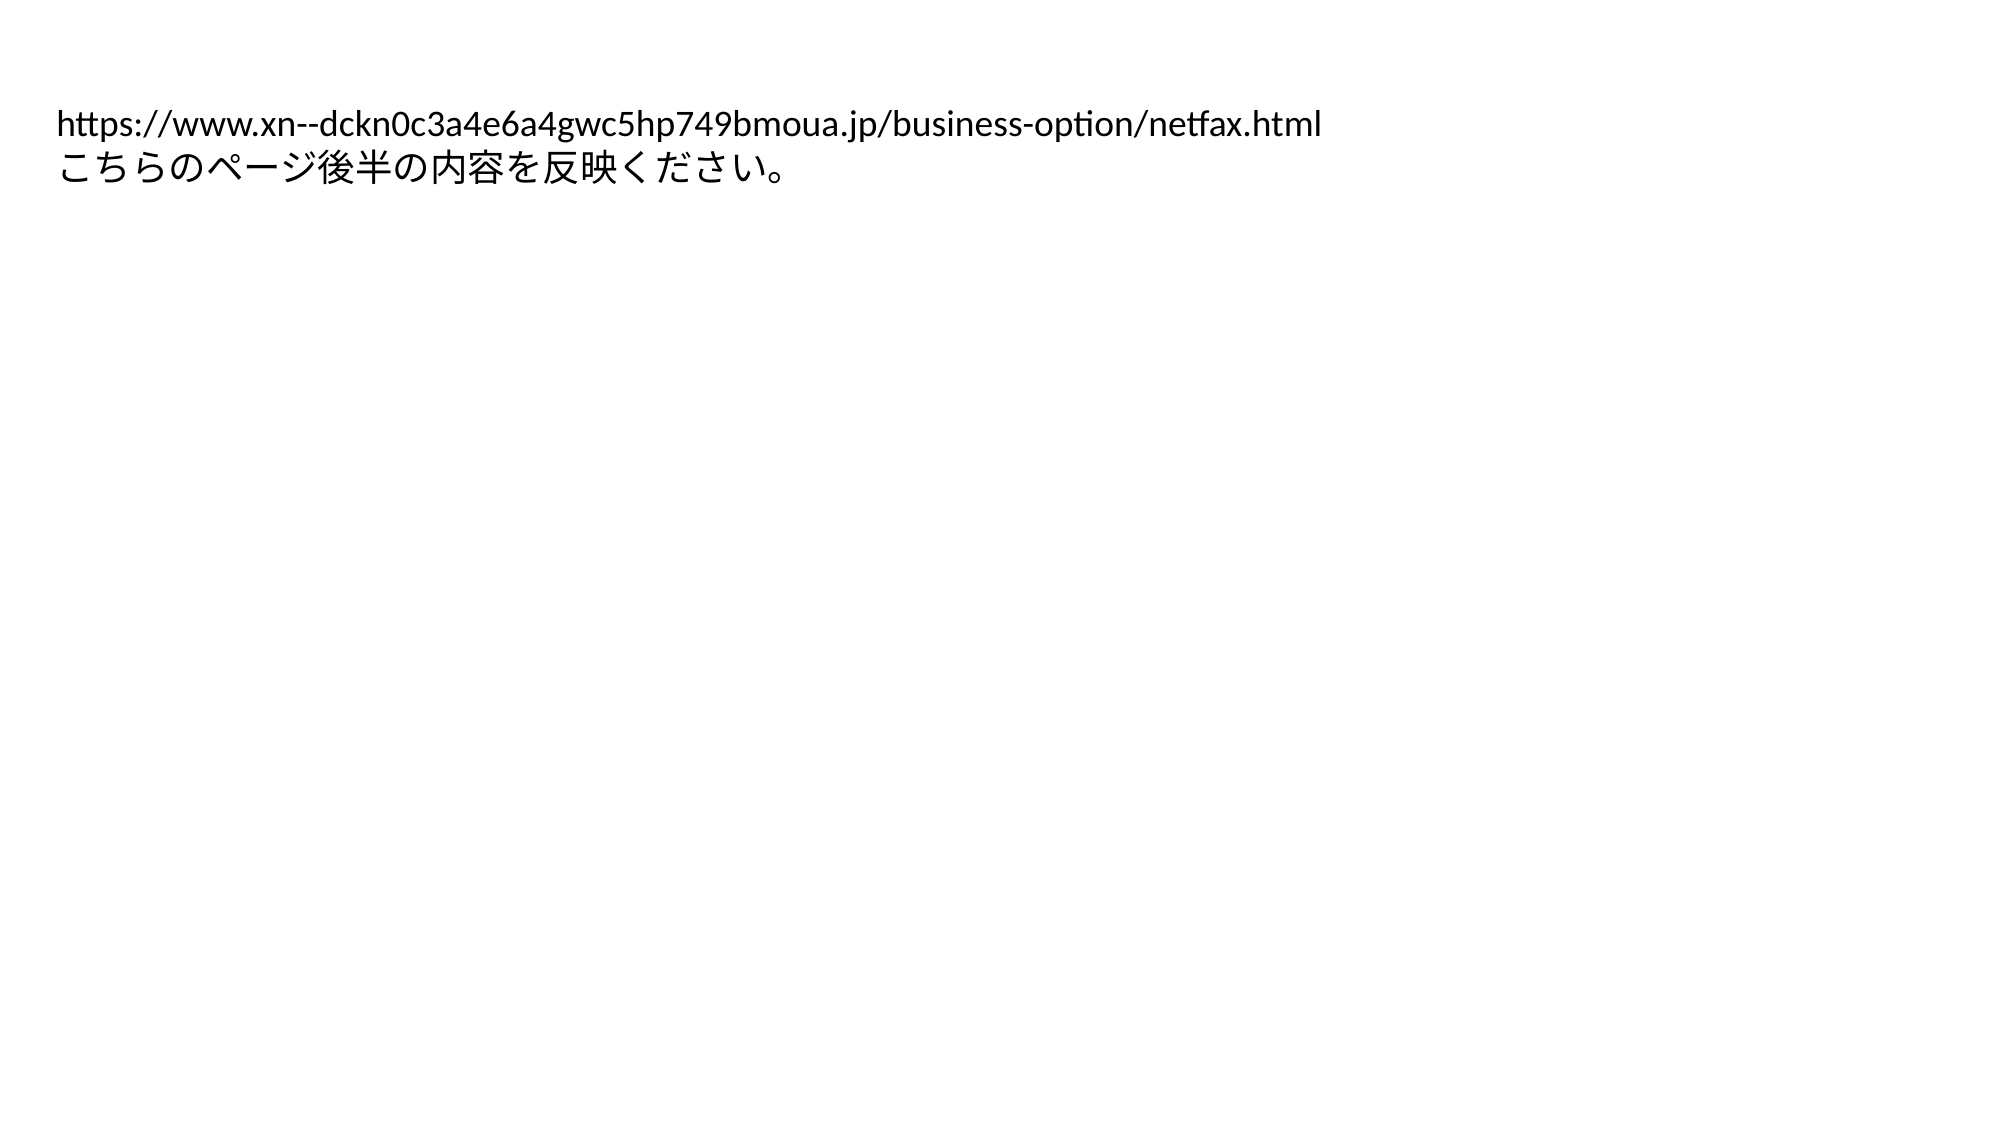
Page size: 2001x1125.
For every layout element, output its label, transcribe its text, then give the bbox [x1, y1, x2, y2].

text_box https://www.xn--dckn0c3a4e6a4gwc5hp749bmoua.jp/business-option/netfax.html こちらのページ後半の内容を反映ください。 [41, 91, 1339, 197]
